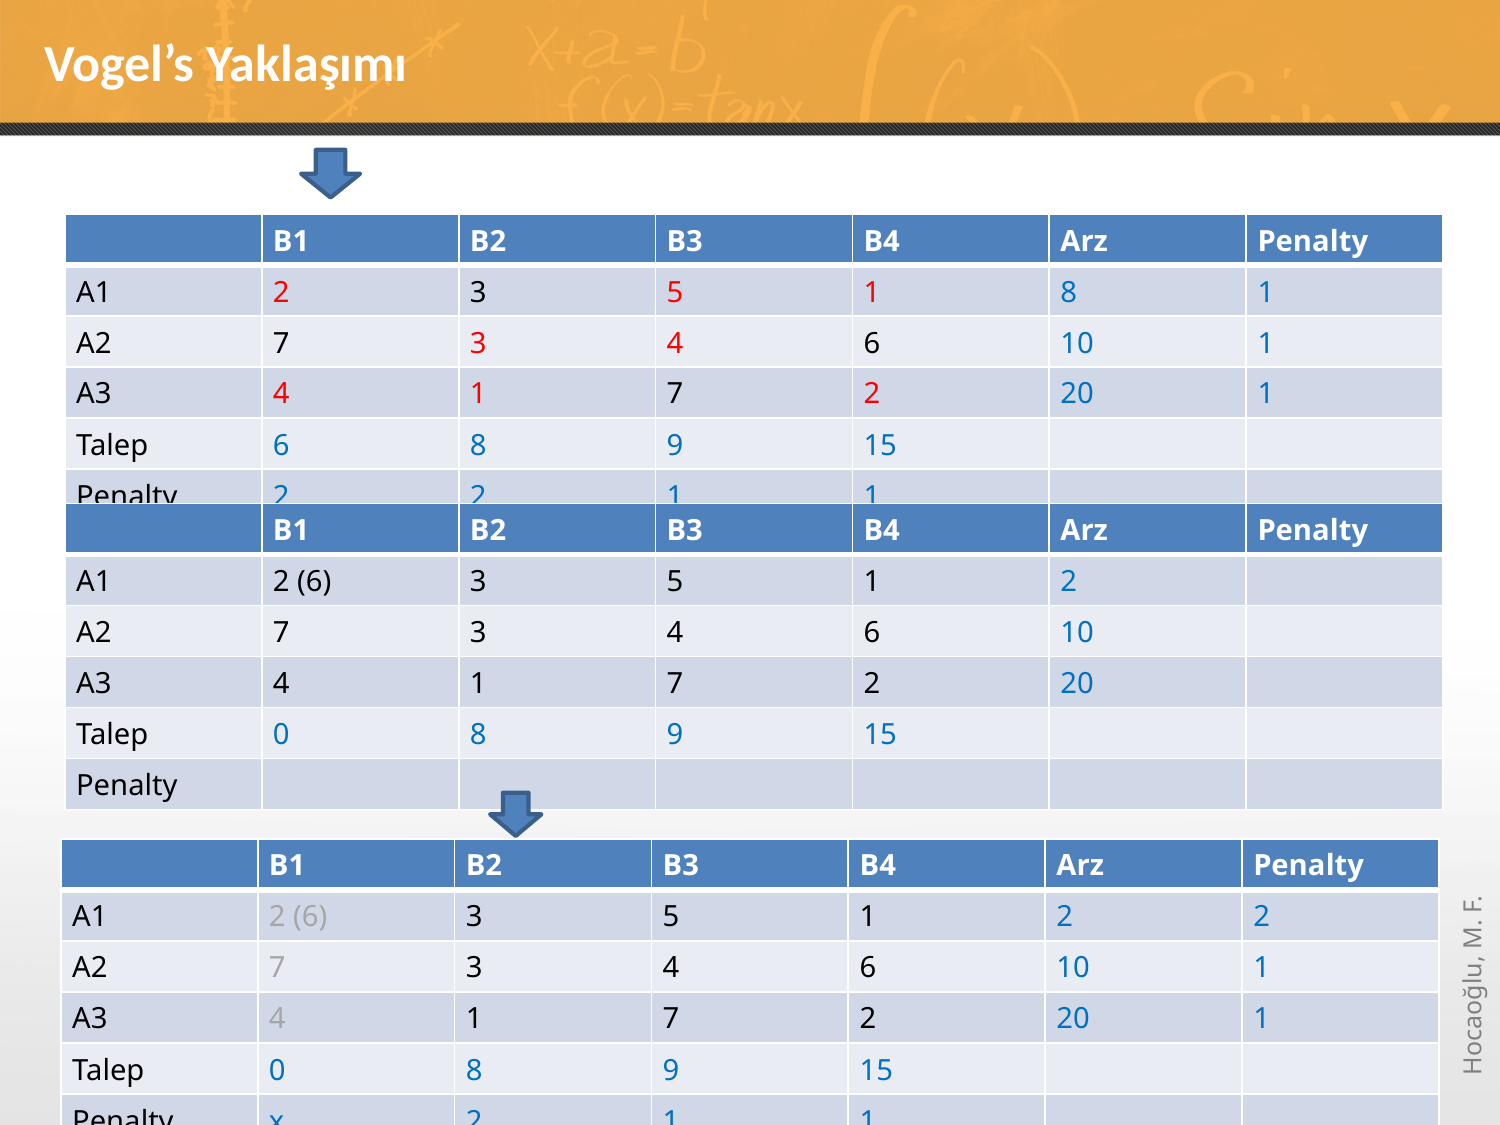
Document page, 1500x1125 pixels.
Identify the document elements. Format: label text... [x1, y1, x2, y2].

table_cell 1 [849, 1095, 1044, 1125]
table_cell 10 [1050, 317, 1245, 366]
table_cell Penalty [66, 759, 261, 809]
table_cell 1 [853, 268, 1048, 315]
table_cell A2 [62, 942, 257, 991]
table_header B4 [849, 840, 1044, 887]
table_cell 3 [460, 317, 655, 366]
table_header Arz [1050, 215, 1245, 262]
table_cell [1050, 759, 1245, 809]
table_header [66, 504, 261, 552]
table_cell [1050, 470, 1245, 503]
table_header [66, 215, 261, 262]
table_cell 4 [259, 993, 454, 1042]
table_cell Talep [66, 419, 261, 468]
table_cell 1 [460, 368, 655, 417]
table_cell [460, 759, 655, 809]
table_cell 3 [455, 893, 651, 940]
table_cell [656, 759, 852, 809]
table_cell 1 [1243, 942, 1438, 991]
table_header B4 [853, 504, 1048, 552]
table_cell [1247, 419, 1442, 468]
table_cell [1050, 419, 1245, 468]
table_cell 0 [263, 708, 458, 758]
table_header B1 [263, 215, 458, 262]
table_cell [1046, 1044, 1241, 1093]
table_cell [1247, 557, 1442, 605]
table_cell 3 [460, 268, 655, 315]
table_cell 2 [263, 470, 458, 503]
table_cell 6 [263, 419, 458, 468]
table_cell 1 [1243, 993, 1438, 1042]
table_cell A1 [66, 268, 261, 315]
table_cell [853, 759, 1048, 809]
table_cell 1 [1247, 268, 1442, 315]
table_cell 2 [1050, 557, 1245, 605]
table_cell A3 [62, 993, 257, 1042]
table_cell Talep [66, 708, 261, 758]
table_cell 5 [656, 557, 852, 605]
table_header B1 [263, 504, 458, 552]
table_cell 7 [259, 942, 454, 991]
table_cell [1243, 1095, 1438, 1125]
text_box [488, 790, 544, 838]
table_cell 1 [853, 557, 1048, 605]
table_cell 2 [849, 993, 1044, 1042]
table_cell 15 [849, 1044, 1044, 1093]
table_header B2 [460, 504, 655, 552]
table_header Penalty [1243, 840, 1438, 887]
table_cell 1 [1247, 368, 1442, 417]
table_cell 0 [259, 1044, 454, 1093]
picture [0, 0, 1500, 1125]
table_cell 2 [853, 657, 1048, 707]
table_header Penalty [1247, 215, 1442, 262]
table_cell 6 [853, 606, 1048, 656]
table_cell 3 [460, 606, 655, 656]
table_cell 1 [460, 657, 655, 707]
table_cell Penalty [62, 1095, 257, 1125]
table_cell 9 [652, 1044, 847, 1093]
table_header B2 [460, 215, 655, 262]
table_cell A3 [66, 657, 261, 707]
table_cell [1247, 708, 1442, 758]
table_cell 2 (6) [263, 557, 458, 605]
table_cell A1 [62, 893, 257, 940]
table_cell 5 [656, 268, 852, 315]
table_cell 2 [263, 268, 458, 315]
table_cell 8 [1050, 268, 1245, 315]
table_cell [1247, 470, 1442, 503]
table_header B4 [853, 215, 1048, 262]
table_cell [1243, 1044, 1438, 1093]
table_header Arz [1046, 840, 1241, 887]
table_cell 4 [652, 942, 847, 991]
table_cell 9 [656, 708, 852, 758]
table_cell A2 [66, 317, 261, 366]
table_cell 2 [460, 470, 655, 503]
table_cell 3 [460, 557, 655, 605]
table_cell 6 [853, 317, 1048, 366]
table_cell 20 [1050, 368, 1245, 417]
table_header B3 [652, 840, 847, 887]
table_cell 20 [1046, 993, 1241, 1042]
table_cell 15 [853, 419, 1048, 468]
table_cell 5 [652, 893, 847, 940]
table_cell 7 [656, 657, 852, 707]
table_cell 10 [1046, 942, 1241, 991]
table_header B3 [656, 215, 852, 262]
table_cell [1046, 1095, 1241, 1125]
table_cell 8 [455, 1044, 651, 1093]
table_cell 15 [853, 708, 1048, 758]
table_cell 7 [652, 993, 847, 1042]
table_cell A1 [66, 557, 261, 605]
table_cell 1 [1247, 317, 1442, 366]
table_cell 4 [656, 317, 852, 366]
table_cell 1 [652, 1095, 847, 1125]
table_cell 1 [455, 993, 651, 1042]
table_header [62, 840, 257, 887]
table_cell A2 [66, 606, 261, 656]
table_cell [263, 759, 458, 809]
table_cell 2 [455, 1095, 651, 1125]
table_header B1 [259, 840, 454, 887]
table_cell [1247, 759, 1442, 809]
table_cell 6 [849, 942, 1044, 991]
table_cell Penalty [66, 470, 261, 503]
table_cell 10 [1050, 606, 1245, 656]
table_cell [1247, 606, 1442, 656]
table_cell 1 [656, 470, 852, 503]
table_cell 3 [455, 942, 651, 991]
table_cell Talep [62, 1044, 257, 1093]
table_cell 8 [460, 708, 655, 758]
table_cell [1247, 657, 1442, 707]
table_cell A3 [66, 368, 261, 417]
table_header Arz [1050, 504, 1245, 552]
table_header Penalty [1247, 504, 1442, 552]
table_cell 2 [853, 368, 1048, 417]
table_cell [1050, 708, 1245, 758]
table_cell 2 [1046, 893, 1241, 940]
table_cell 4 [263, 368, 458, 417]
table_cell 8 [460, 419, 655, 468]
table_cell 2 (6) [259, 893, 454, 940]
table_cell 1 [849, 893, 1044, 940]
table_cell 7 [656, 368, 852, 417]
table_cell 1 [853, 470, 1048, 503]
table_cell 4 [656, 606, 852, 656]
table_header B2 [455, 840, 651, 887]
table_cell 7 [263, 317, 458, 366]
table_header B3 [656, 504, 852, 552]
text_box [299, 147, 363, 200]
title Vogel’s Yaklaşımı [29, 0, 1444, 126]
table_cell 4 [263, 657, 458, 707]
table_cell 9 [656, 419, 852, 468]
table_cell 20 [1050, 657, 1245, 707]
table_cell x [259, 1095, 454, 1125]
table_cell 7 [263, 606, 458, 656]
table_cell 2 [1243, 893, 1438, 940]
